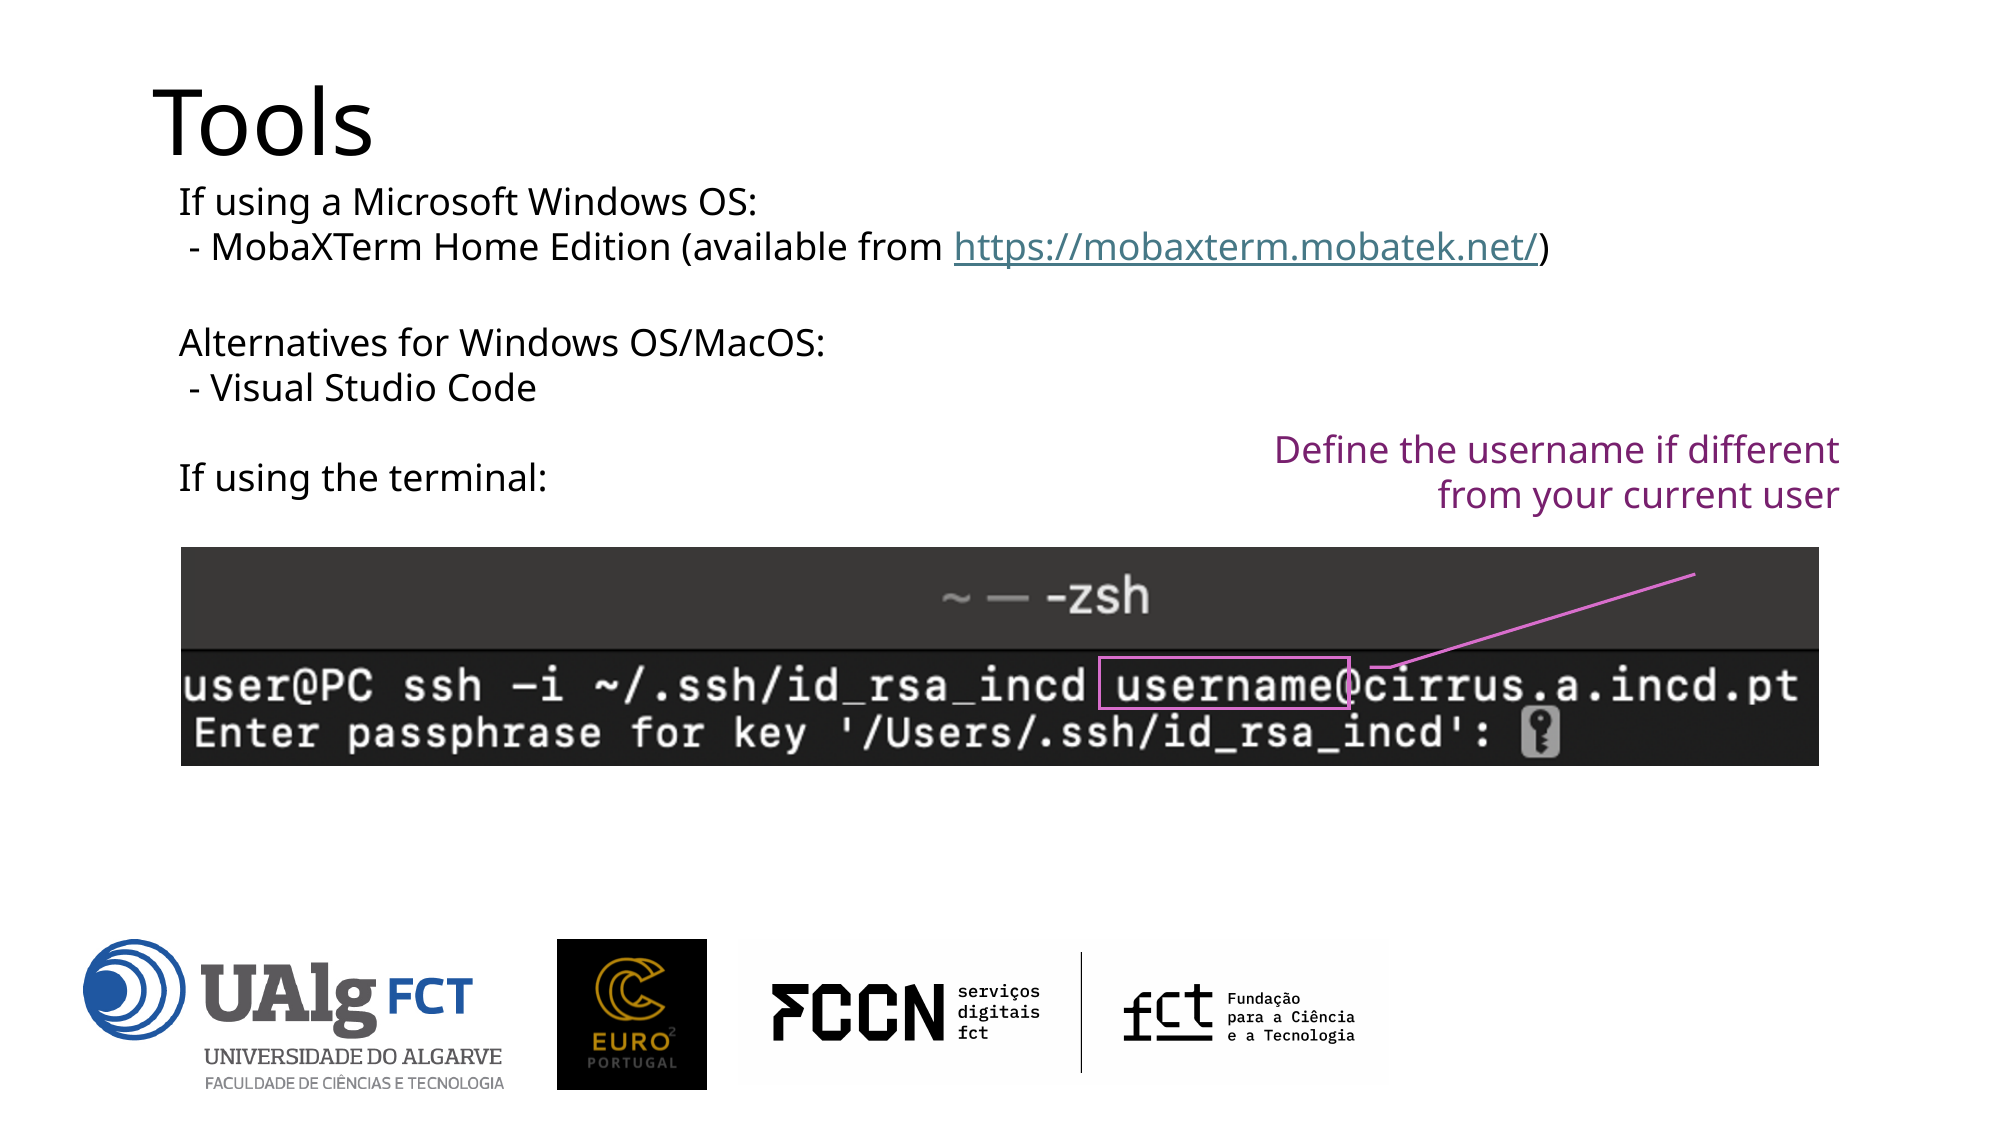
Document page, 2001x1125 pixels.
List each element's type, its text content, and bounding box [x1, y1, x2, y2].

picture [557, 939, 707, 1090]
text_box If using a Microsoft Windows OS: - MobaXTerm Home Edition (available from https://mobaxterm.mobatek.net/) Alternatives for Windows OS/MacOS: - Visual Studio Code If using the terminal: [164, 170, 1856, 507]
picture [738, 939, 1389, 1085]
picture [83, 939, 504, 1089]
picture [180, 547, 1820, 766]
text_box Define the username if different from your current user [1251, 418, 1856, 524]
title Tools [137, 16, 1863, 235]
